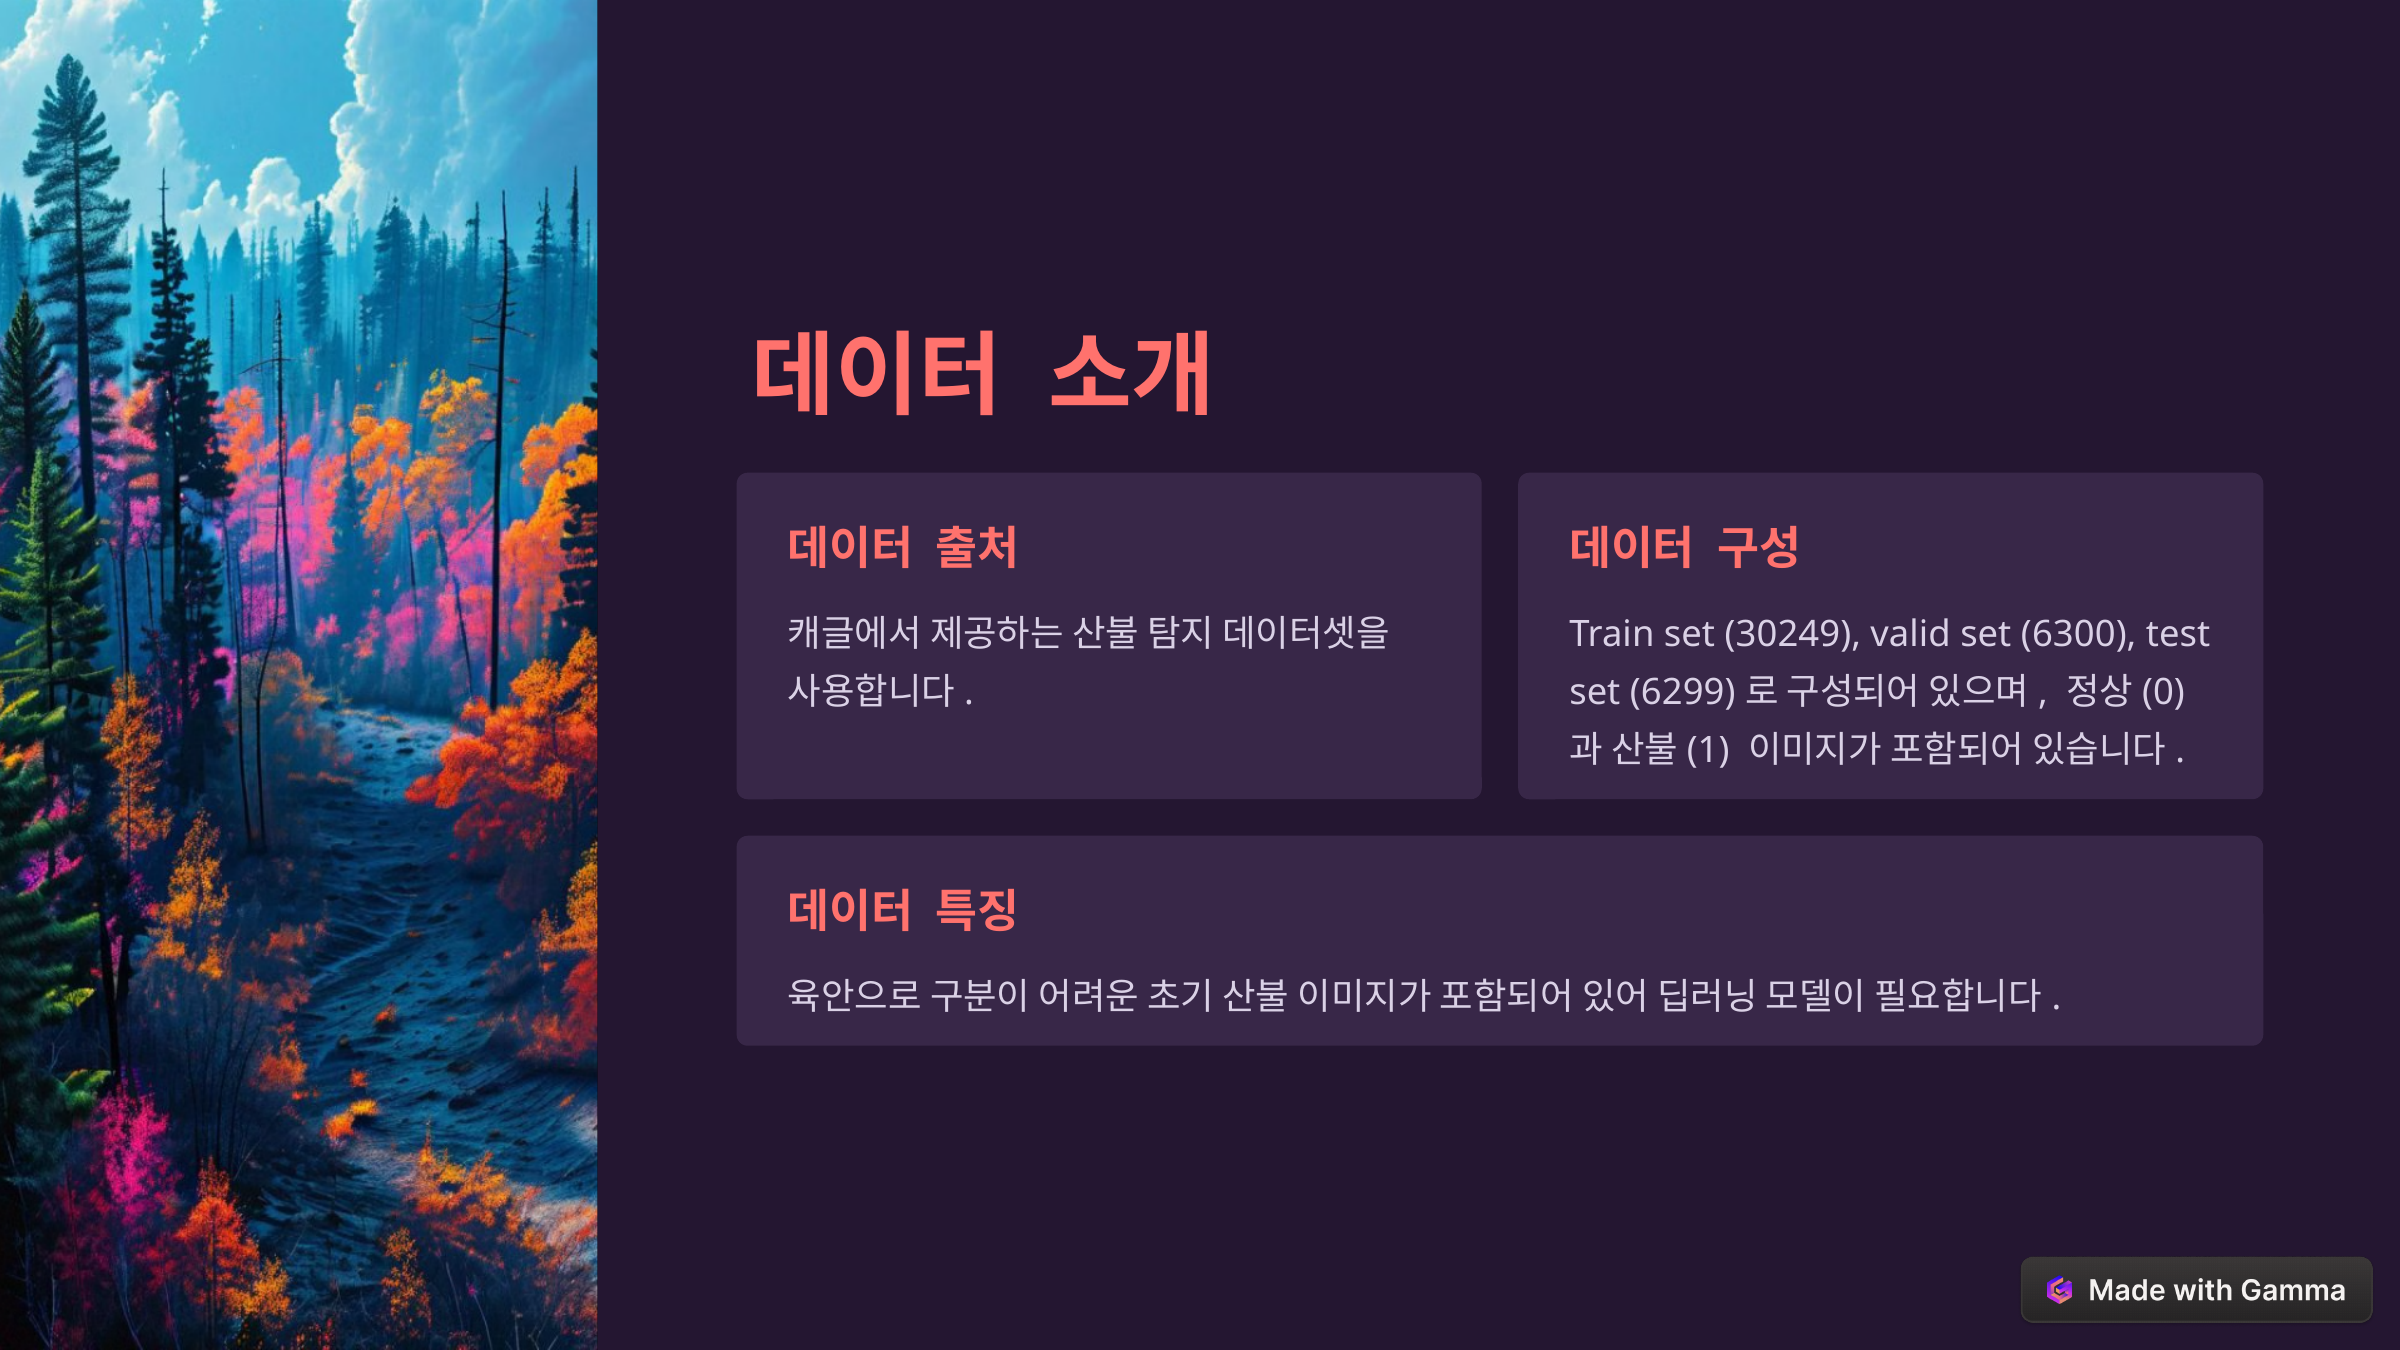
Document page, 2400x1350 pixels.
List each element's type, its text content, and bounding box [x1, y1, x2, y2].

text_box [736, 472, 1482, 800]
text_box [1518, 472, 2264, 800]
text_box [736, 835, 2264, 1046]
text_box 데이터 구성 [1554, 509, 2011, 566]
text_box 캐글에서 제공하는 산불 탐지 데이터셋을 사용합니다. [773, 587, 1446, 705]
text_box 데이터 출처 [773, 509, 1229, 566]
picture [2008, 1244, 2385, 1335]
picture [22, 271, 27, 280]
picture [0, 0, 599, 1350]
text_box 데이터 특징 [773, 872, 1229, 930]
text_box 육안으로 구분이 어려운 초기 산불 이미지가 포함되어 있어 딥러닝 모델이 필요합니다. [773, 951, 2227, 1010]
text_box Train set (30249), valid set (6300), test set (6299)로 구성되어 있으며, 정상(0)과 산불(1) 이미지가 포함되어 있습니다. [1554, 587, 2227, 763]
text_box 데이터 소개 [736, 304, 1648, 419]
text_box [599, 0, 2400, 1350]
